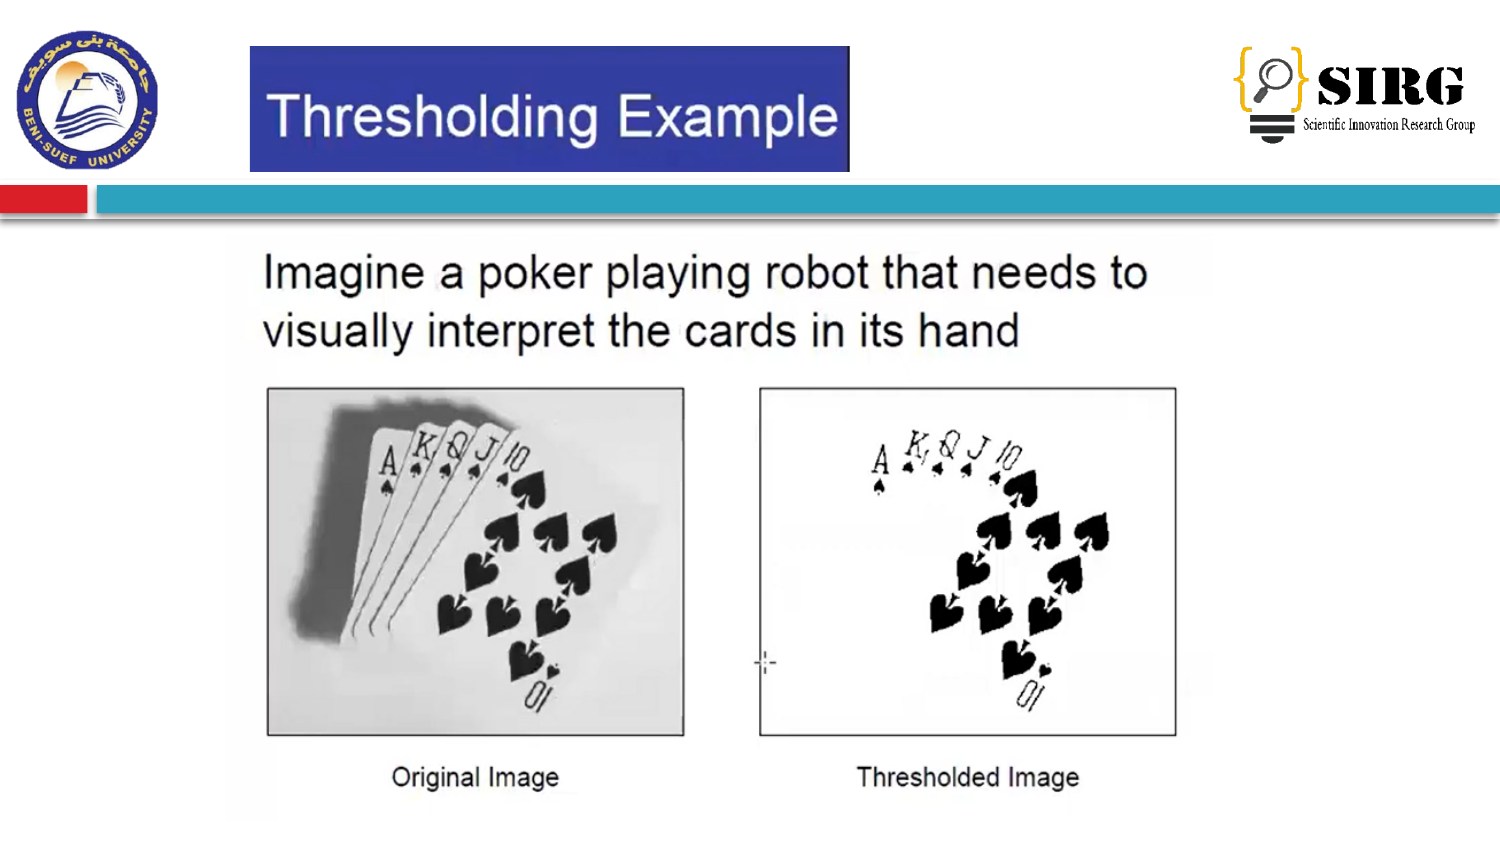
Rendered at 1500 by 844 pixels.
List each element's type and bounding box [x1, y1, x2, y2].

slide_number [0, 184, 88, 215]
picture [15, 29, 160, 173]
picture [224, 234, 1213, 823]
picture [1199, 0, 1500, 200]
picture [249, 46, 851, 173]
